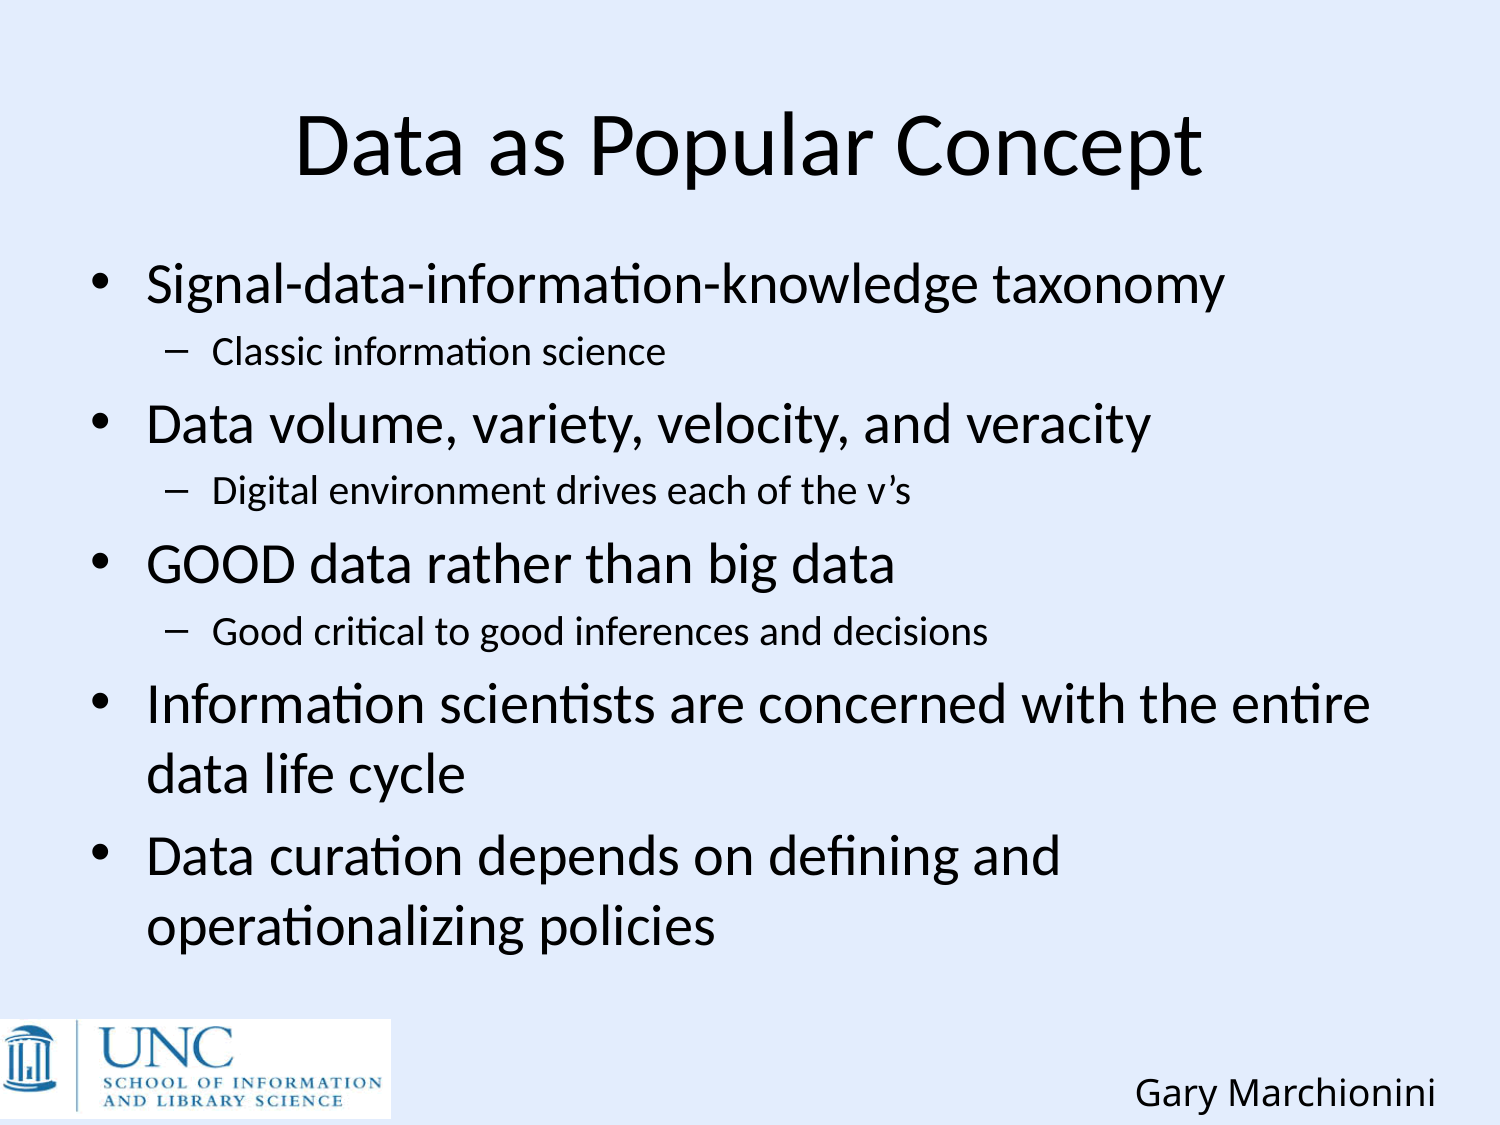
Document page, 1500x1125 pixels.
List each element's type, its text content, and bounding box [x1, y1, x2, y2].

title Data as Popular Concept [75, 45, 1425, 233]
list Signal-data-information-knowledge taxonomy Classic information science Data volume, variety, velocity, and veracity Digital environment drives each of the v’s GOOD data rather than big data Good critical to good inferences and decisions Information scientists are concerned with the entire data life cycle Data curation depends on defining and operationalizing policies [75, 237, 1425, 980]
picture [0, 1019, 391, 1119]
